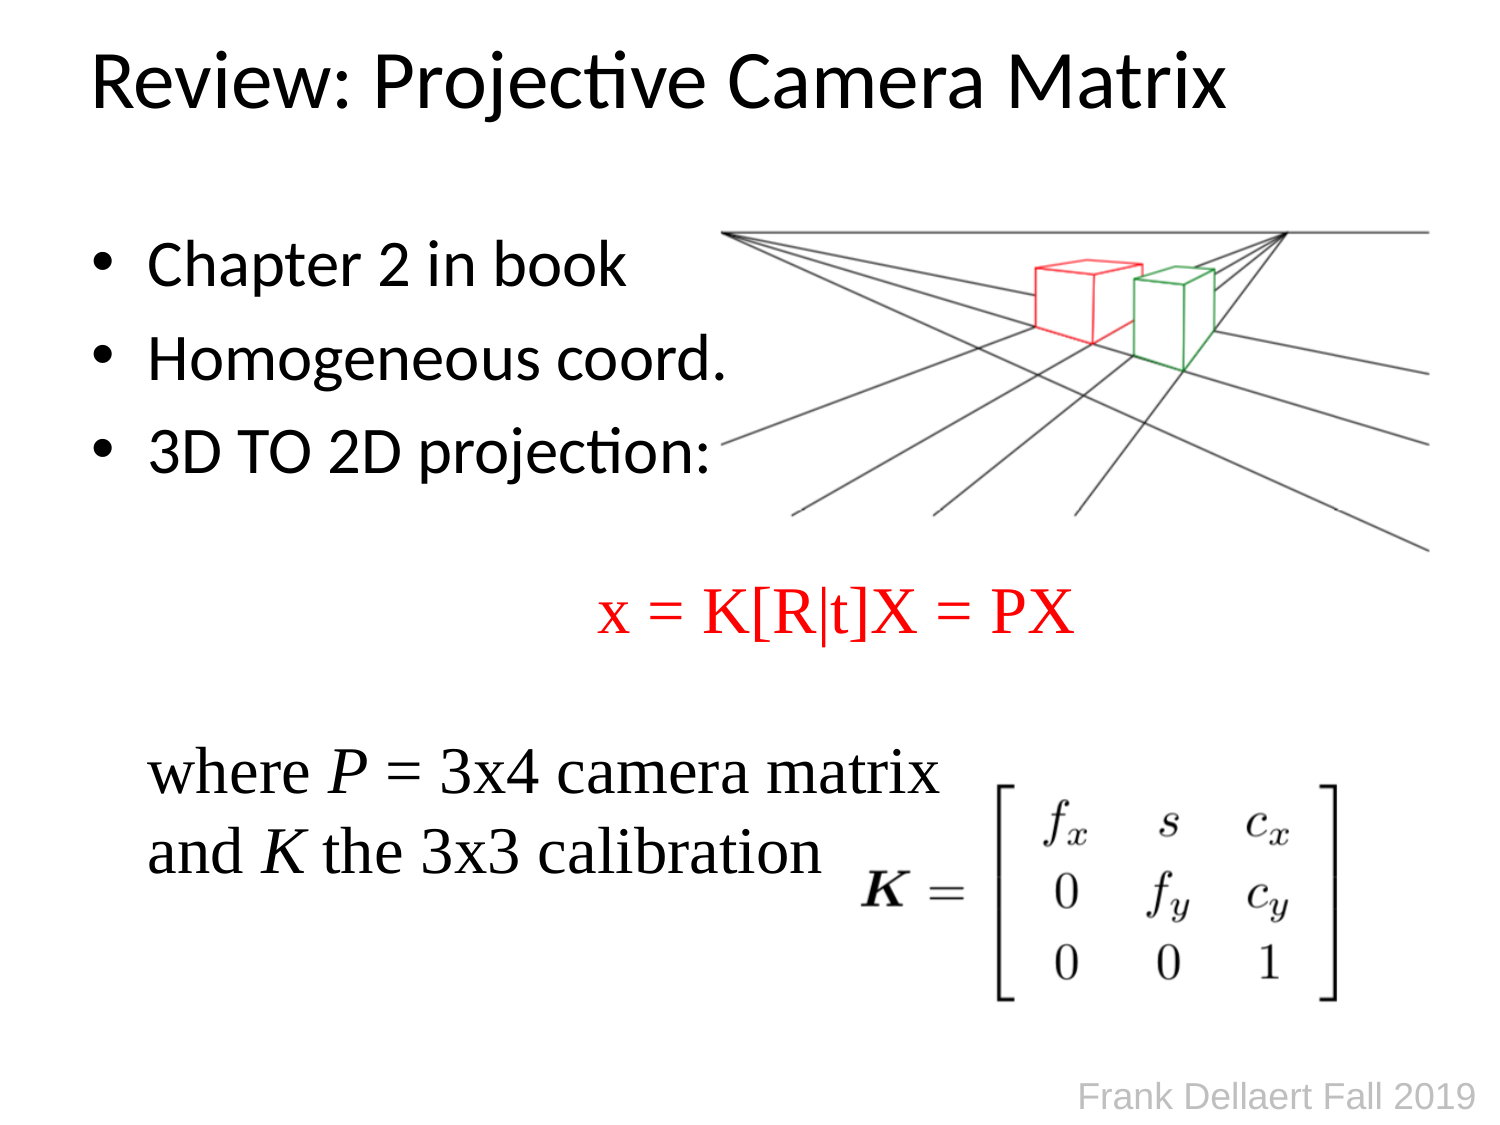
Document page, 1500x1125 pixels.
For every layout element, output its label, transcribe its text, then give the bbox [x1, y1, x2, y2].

list Chapter 2 in book Homogeneous coord. 3D TO 2D projection: x = K[R|t]X = PX where P = 3x4 camera matrix and K the 3x3 calibration [76, 212, 1465, 1024]
picture [695, 153, 1473, 576]
picture [826, 762, 1359, 1024]
title Review: Projective Camera Matrix [74, 0, 1426, 151]
